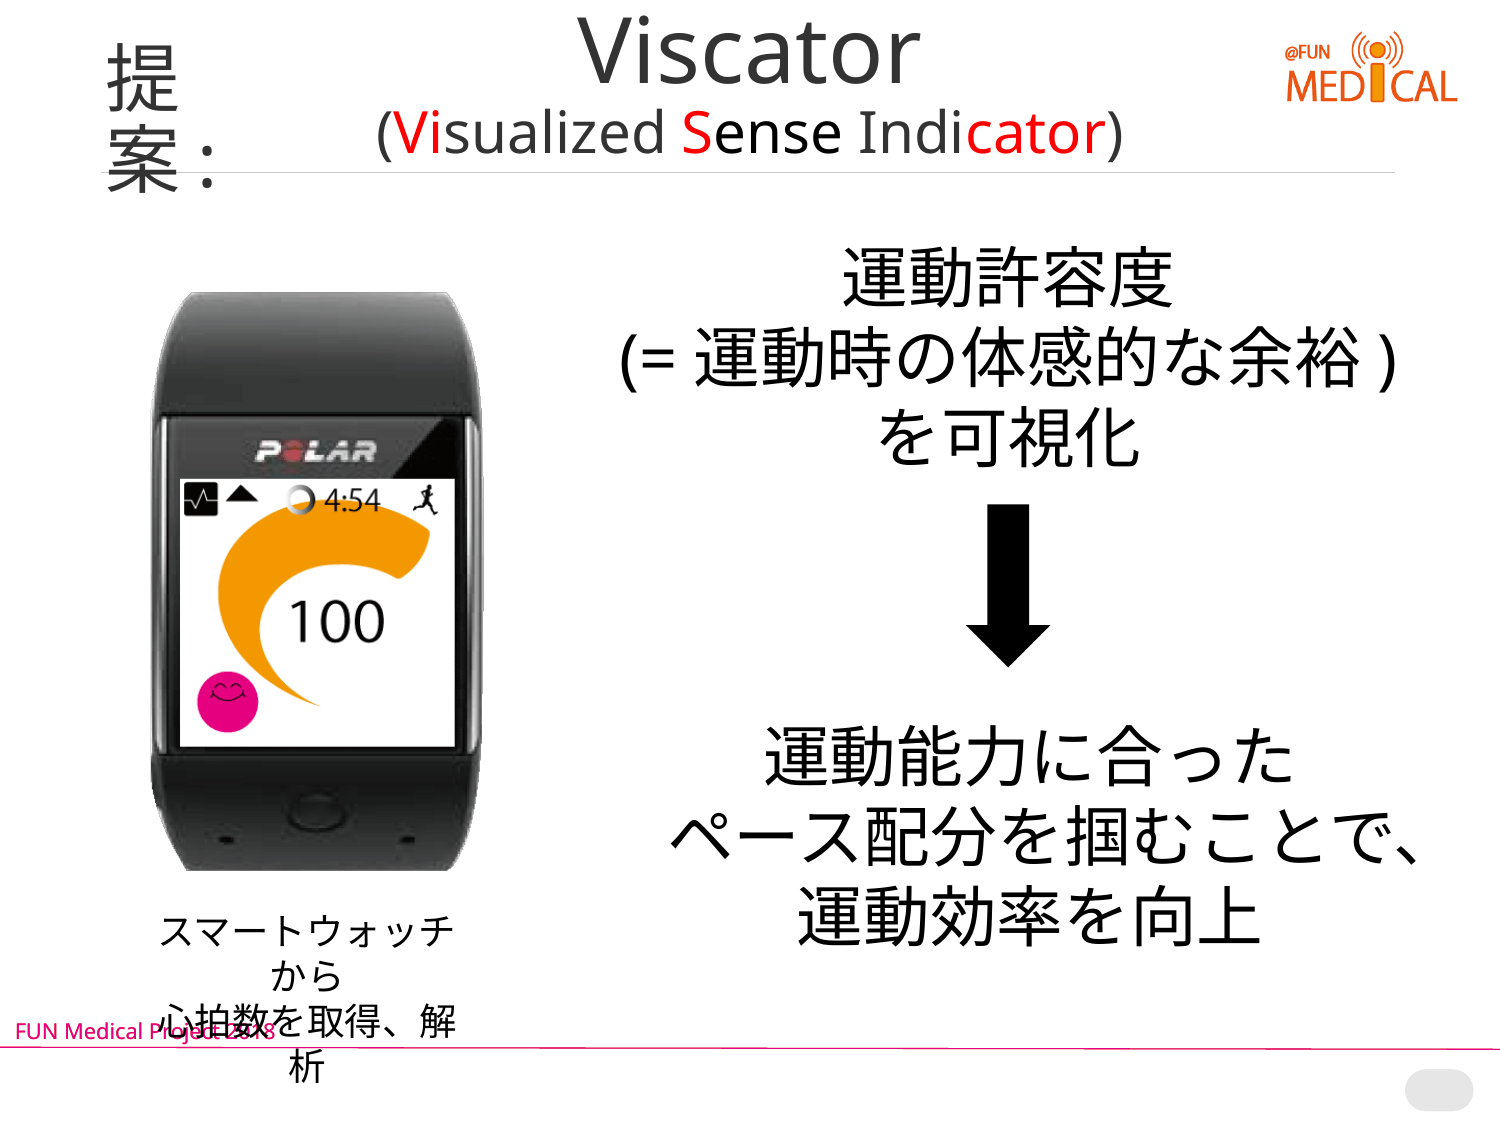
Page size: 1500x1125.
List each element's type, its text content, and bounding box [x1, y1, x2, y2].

text_box [965, 504, 1051, 668]
text_box スマートウォッチから 心拍数を取得、解析 [133, 900, 481, 1095]
picture [1284, 31, 1458, 115]
title Viscator (Visualized Sense Indicator) [303, 0, 1197, 189]
picture [0, 286, 590, 877]
text_box 運動能力に合った ペース配分を掴むことで、 運動効率を向上 [621, 707, 1440, 962]
text_box 提案: [89, 19, 304, 226]
text_box 運動許容度 (=運動時の体感的な余裕) を可視化 [534, 228, 1482, 484]
slide_number 3 [1395, 1066, 1483, 1115]
